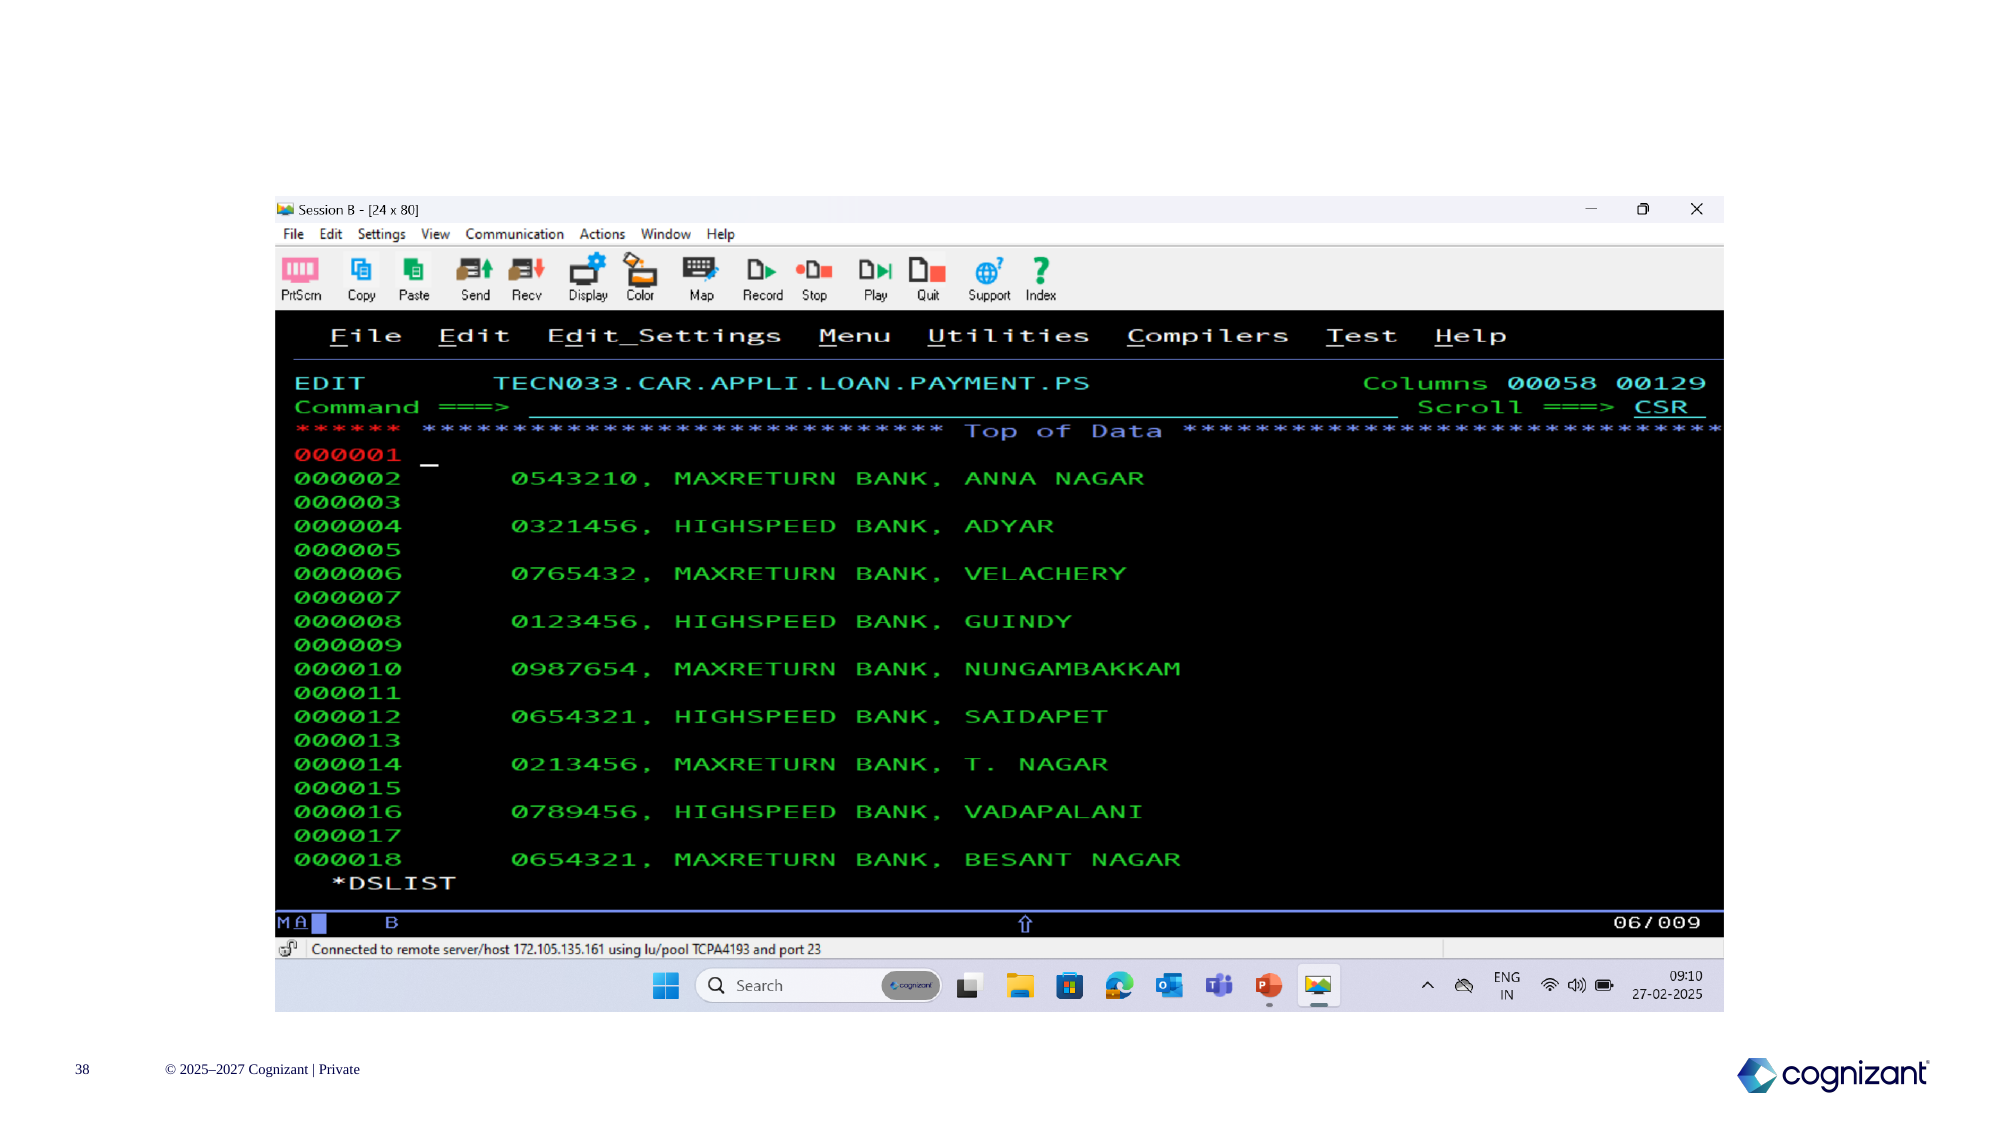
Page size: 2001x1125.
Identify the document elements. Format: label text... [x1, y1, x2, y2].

picture [275, 196, 1725, 1013]
slide_number 38 [75, 1050, 135, 1088]
footer © 2025–2027 Cognizant | Private [165, 1050, 456, 1088]
picture [1737, 1058, 1930, 1093]
